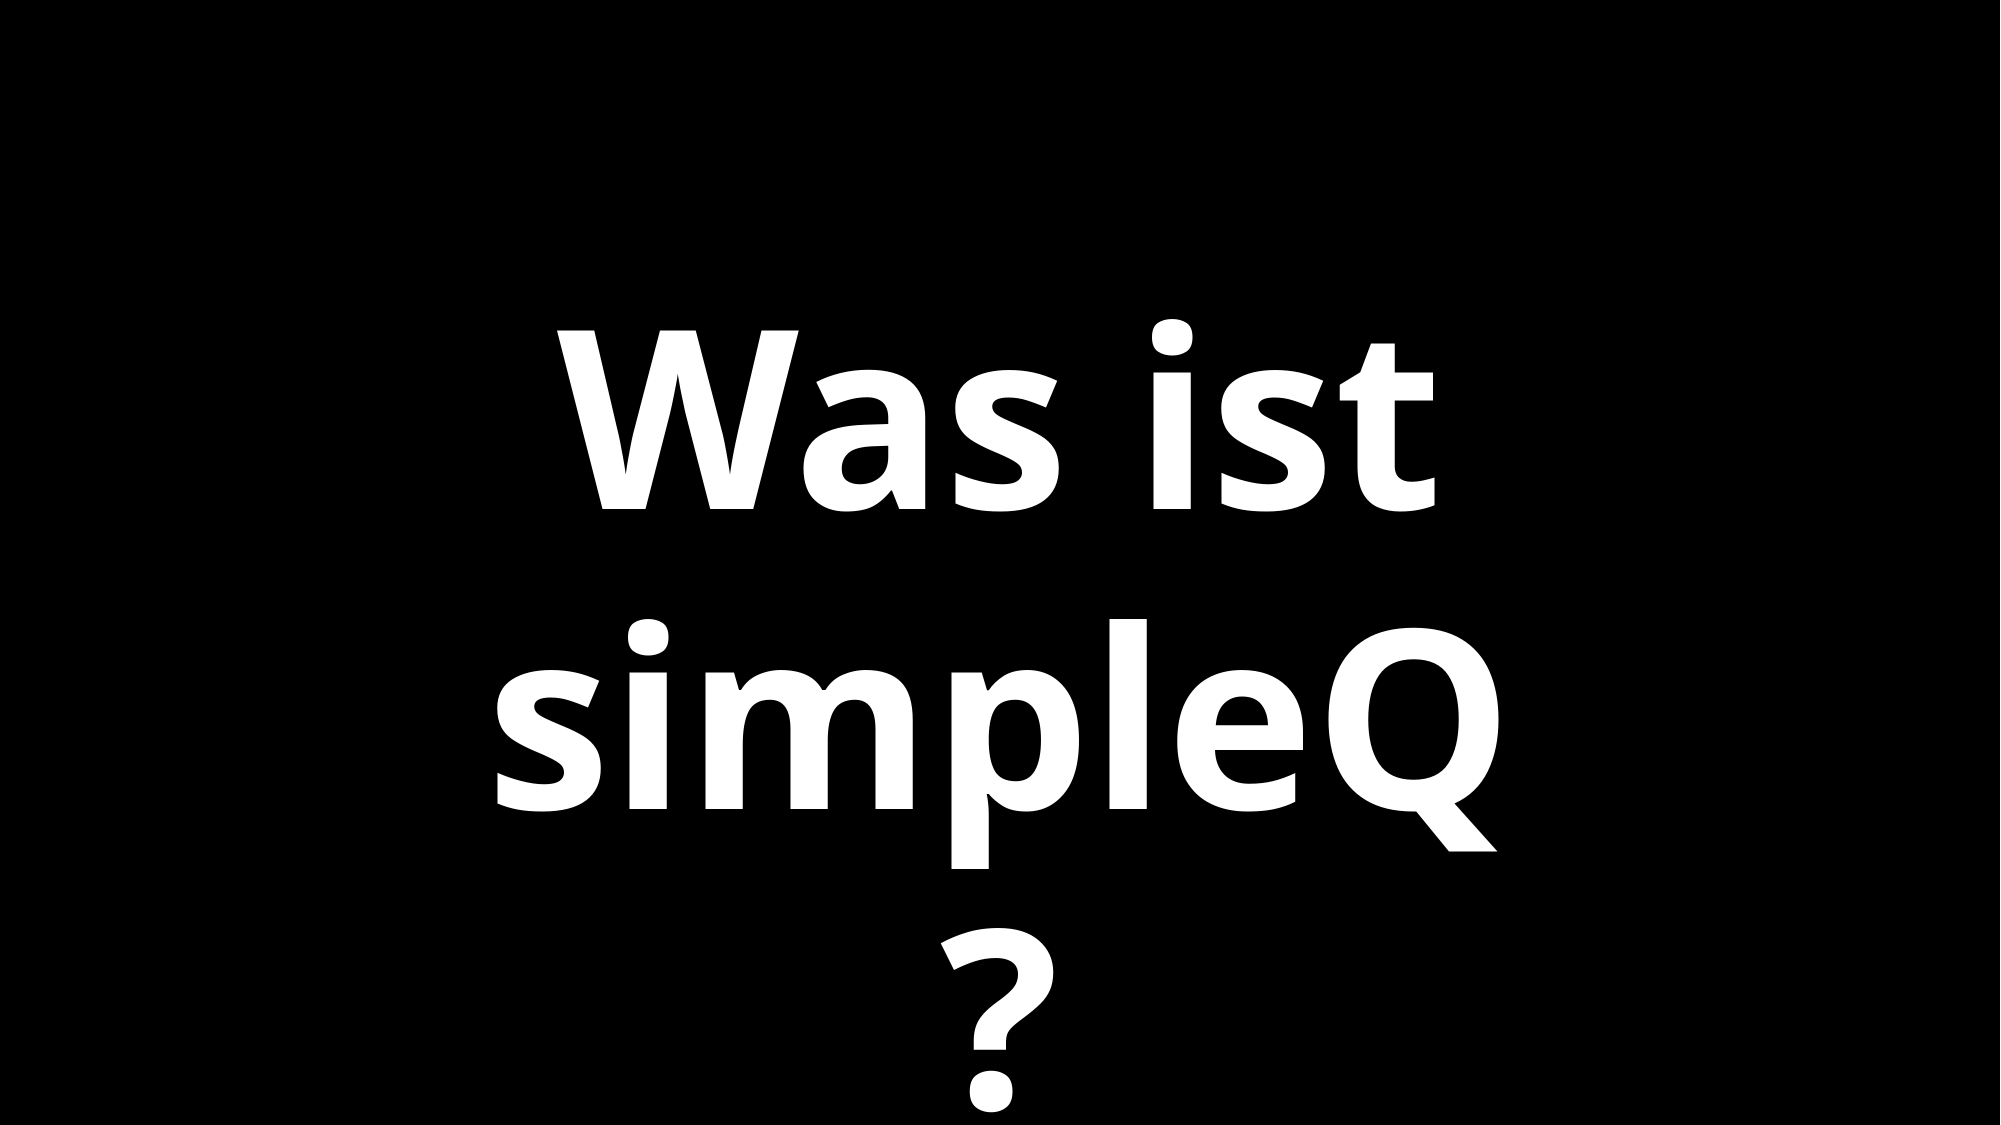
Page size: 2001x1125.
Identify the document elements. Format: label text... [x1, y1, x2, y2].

text_box Was ist simpleQ? [443, 251, 1557, 1125]
